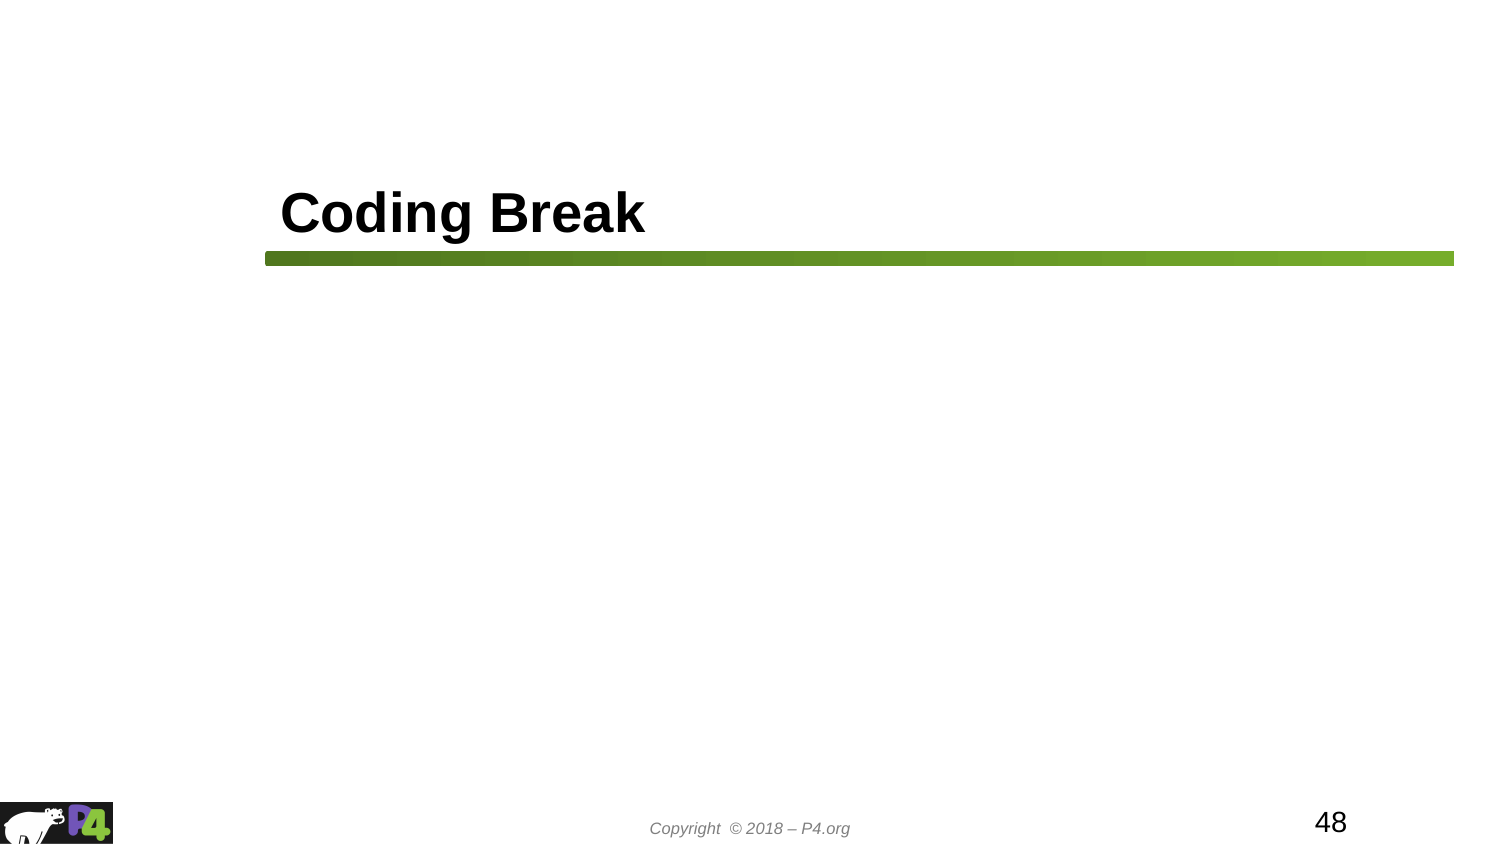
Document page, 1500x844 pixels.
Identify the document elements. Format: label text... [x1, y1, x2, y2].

title Coding Break [265, 96, 1455, 251]
picture [0, 802, 113, 844]
slide_number ‹#› [1299, 808, 1475, 835]
